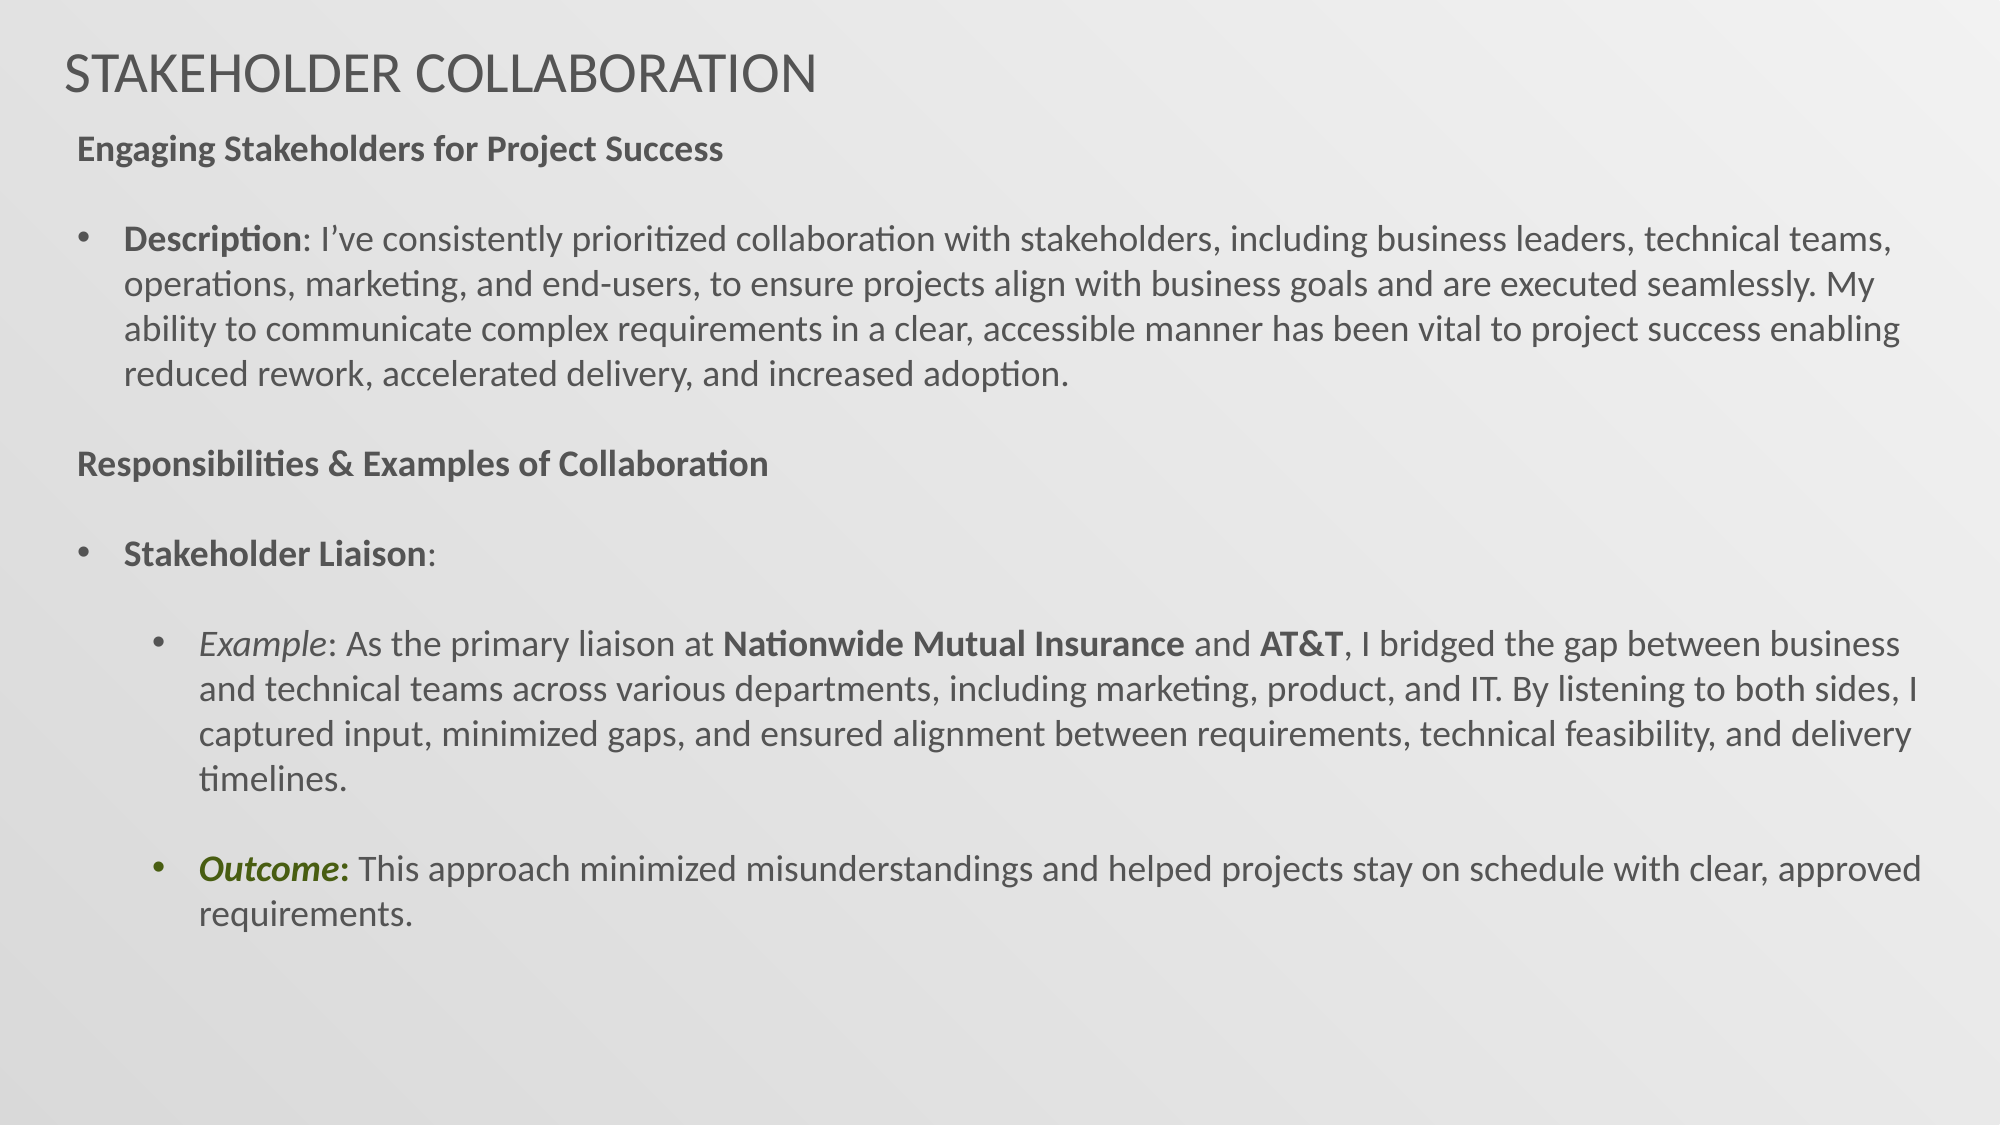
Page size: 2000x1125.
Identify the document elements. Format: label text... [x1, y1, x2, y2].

title Stakeholder Collaboration [49, 0, 913, 113]
text_box Engaging Stakeholders for Project Success Description: I’ve consistently prioritized collaboration with stakeholders, including business leaders, technical teams, operations, marketing, and end-users, to ensure projects align with business goals and are executed seamlessly. My ability to communicate complex requirements in a clear, accessible manner has been vital to project success enabling reduced rework, accelerated delivery, and increased adoption. Responsibilities & Examples of Collaboration Stakeholder Liaison: Example: As the primary liaison at Nationwide Mutual Insurance and AT&T, I bridged the gap between business and technical teams across various departments, including marketing, product, and IT. By listening to both sides, I captured input, minimized gaps, and ensured alignment between requirements, technical feasibility, and delivery timelines. Outcome: This approach minimized misunderstandings and helped projects stay on schedule with clear, approved requirements. [62, 116, 1975, 1032]
